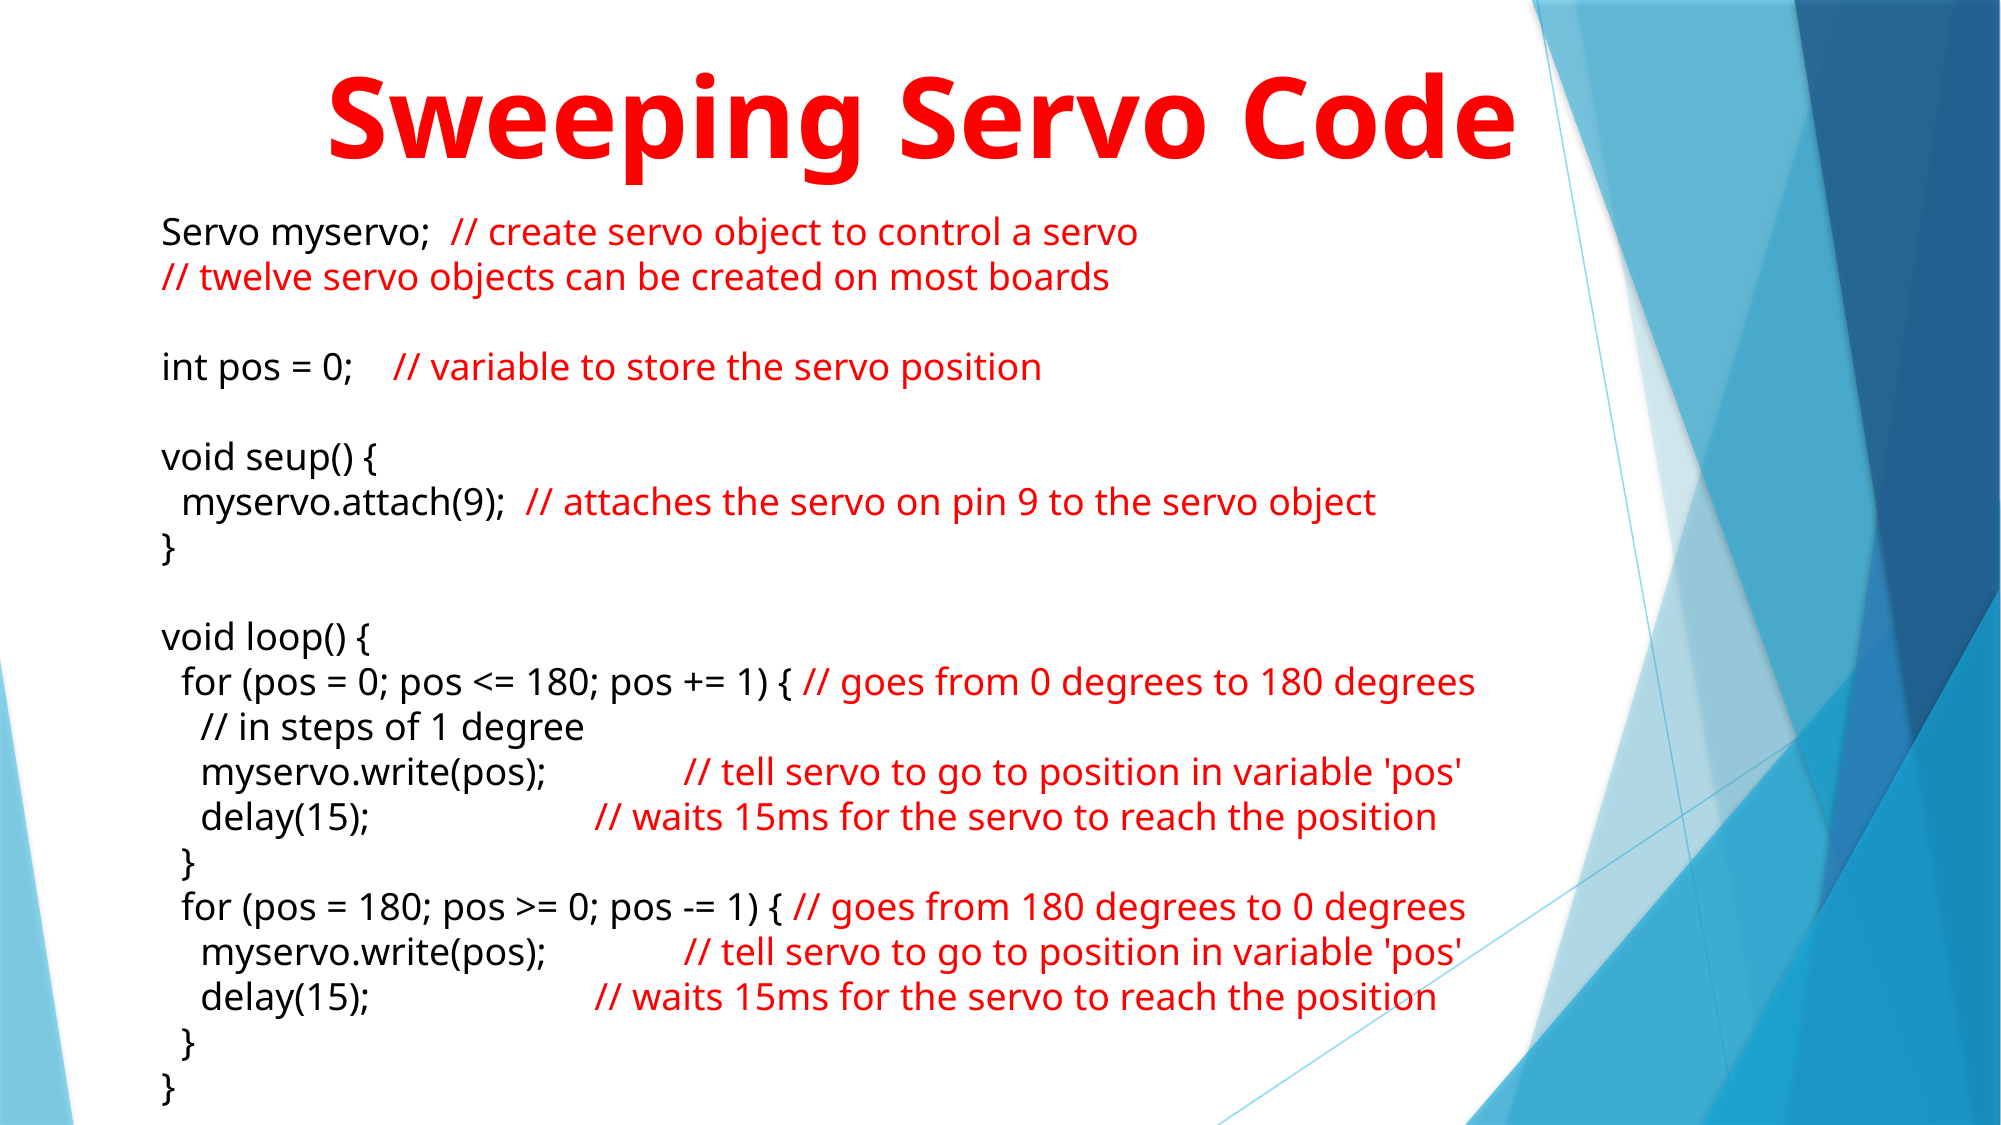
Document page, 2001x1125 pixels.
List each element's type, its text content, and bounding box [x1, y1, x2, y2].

text_box Servo myservo; // create servo object to control a servo // twelve servo objects can be created on most boards int pos = 0; // variable to store the servo position void seup() { myservo.attach(9); // attaches the servo on pin 9 to the servo object } void loop() { for (pos = 0; pos <= 180; pos += 1) { // goes from 0 degrees to 180 degrees // in steps of 1 degree myservo.write(pos); // tell servo to go to position in variable 'pos' delay(15); // waits 15ms for the servo to reach the position } for (pos = 180; pos >= 0; pos -= 1) { // goes from 180 degrees to 0 degrees myservo.write(pos); // tell servo to go to position in variable 'pos' delay(15); // waits 15ms for the servo to reach the position } } [146, 201, 1852, 1116]
text_box Sweeping Servo Code [311, 38, 1535, 189]
